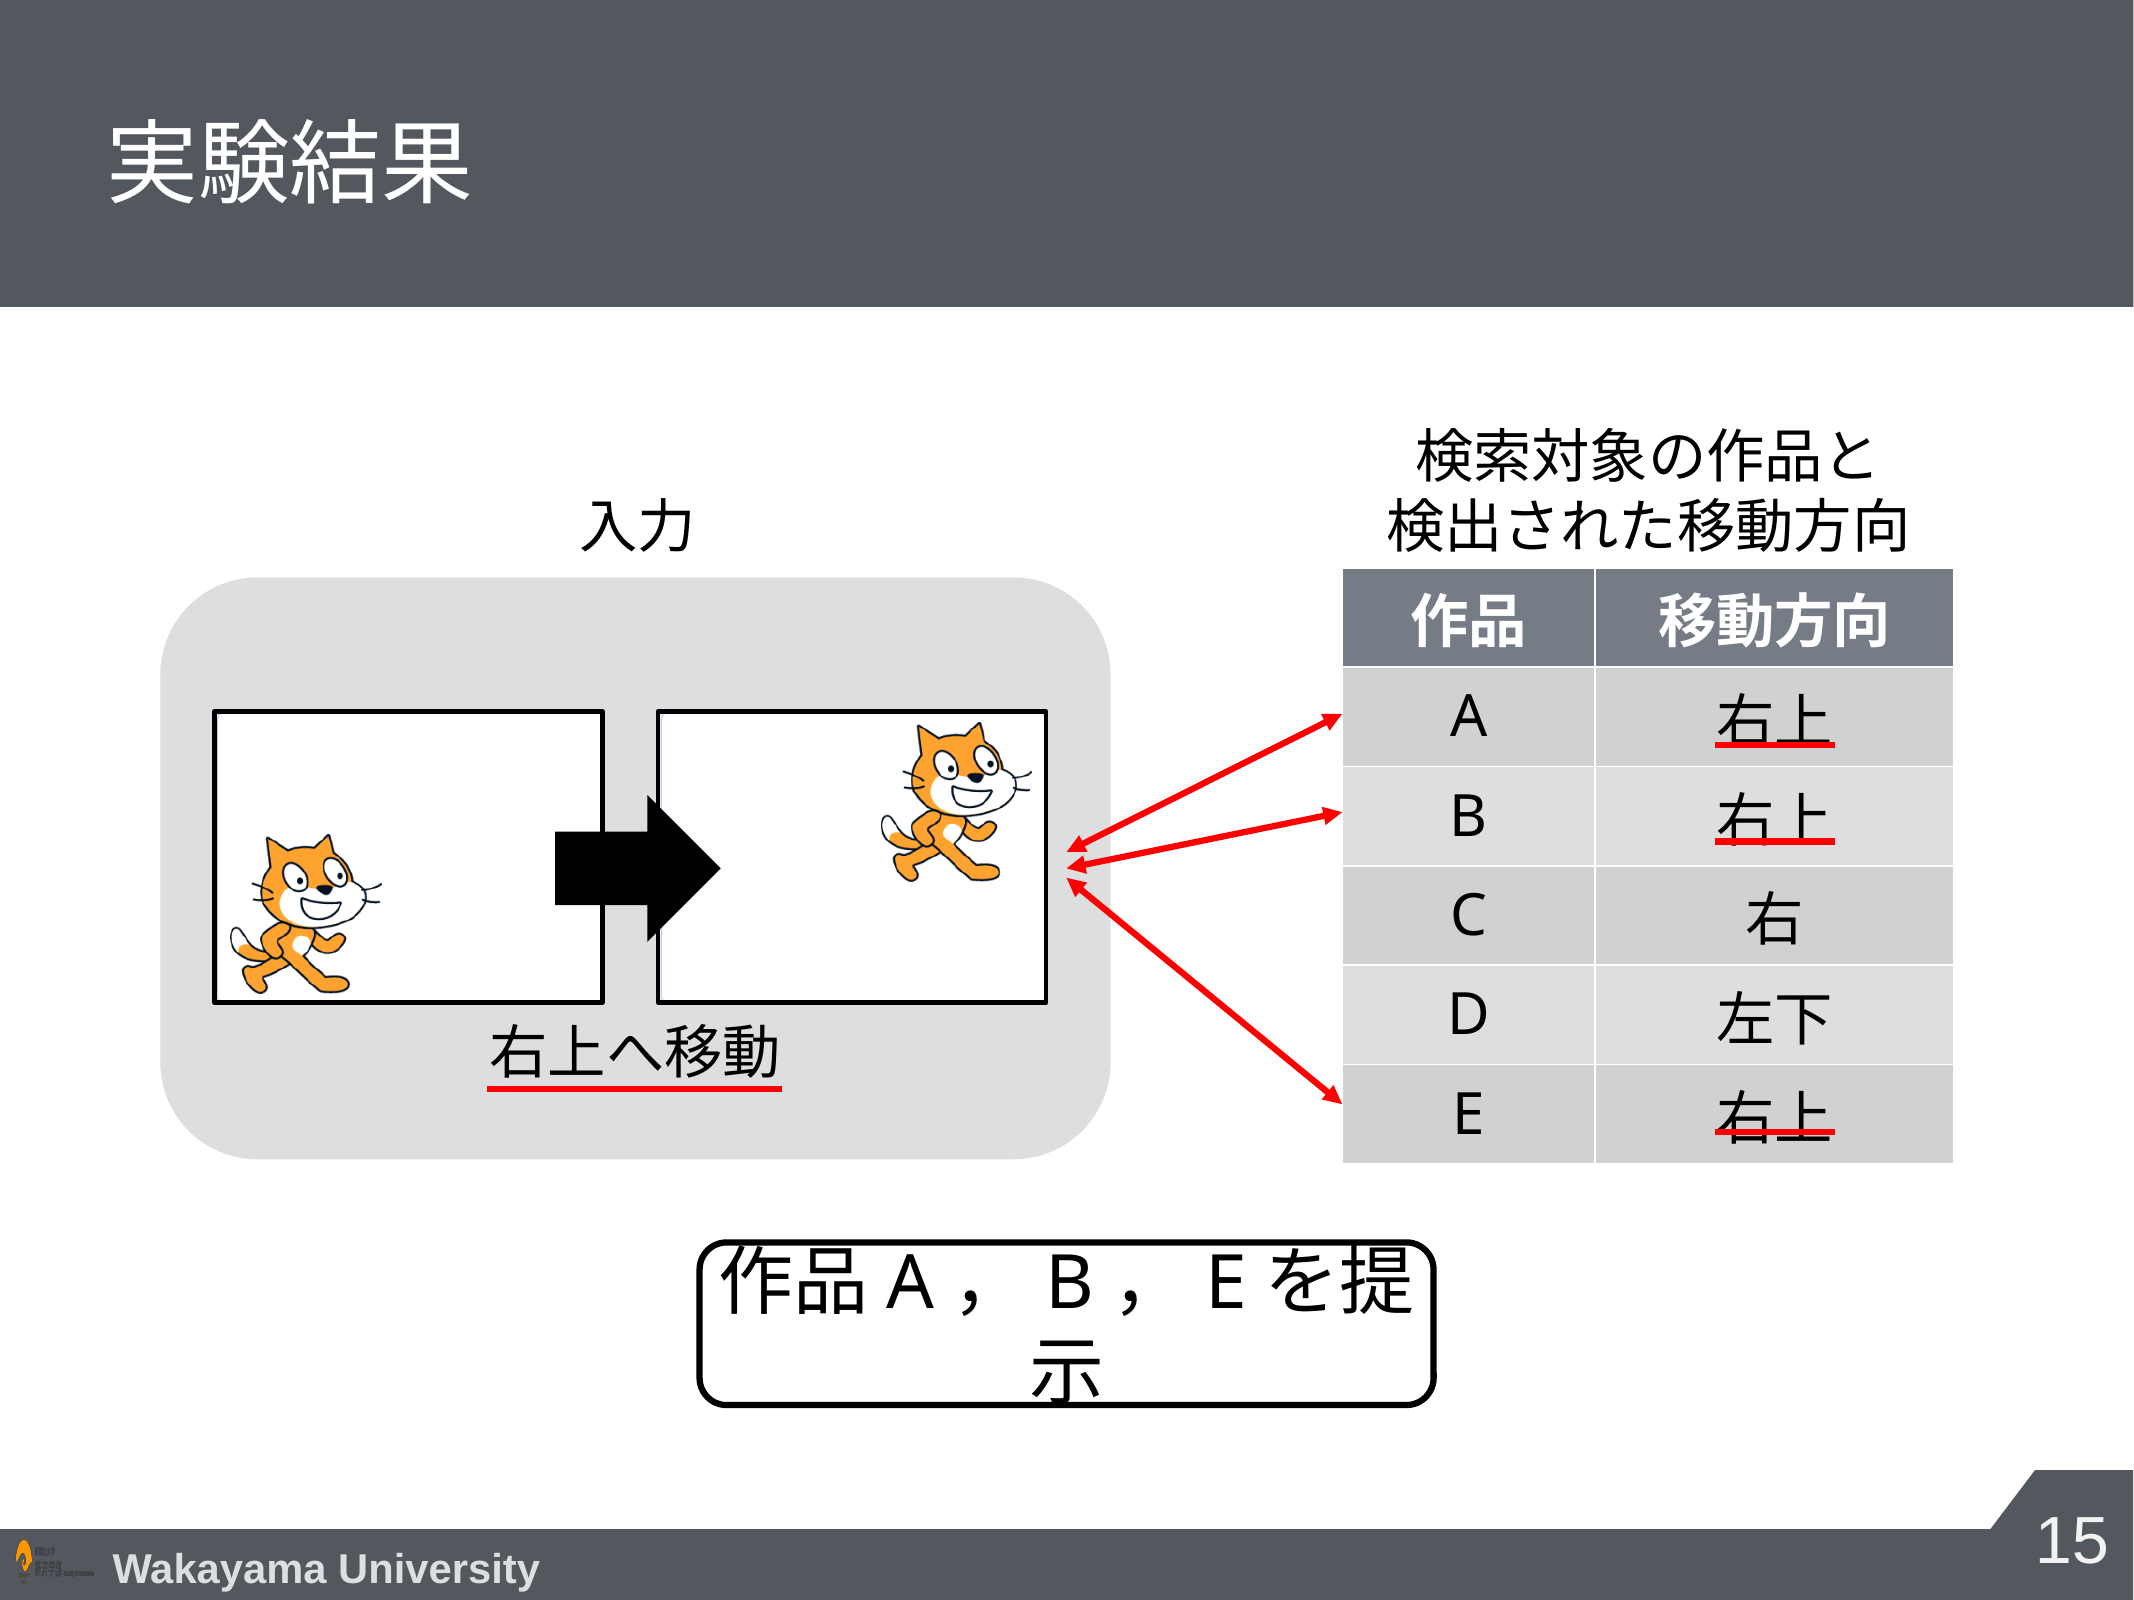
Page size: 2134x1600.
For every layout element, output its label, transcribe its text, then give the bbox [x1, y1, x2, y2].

table_cell 左下 [1596, 966, 1953, 1064]
table_cell 右上 [1596, 668, 1953, 766]
text_box 検索対象の作品と 検出された移動方向 [1377, 410, 1919, 567]
table_cell A [1343, 668, 1594, 766]
title 実験結果 [97, 5, 2036, 303]
picture [14, 1535, 95, 1589]
table_cell 右上 [1596, 767, 1953, 865]
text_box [1066, 811, 1343, 869]
table_cell C [1348, 867, 1594, 964]
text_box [1066, 713, 1343, 807]
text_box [160, 480, 1111, 1160]
table_cell B [1350, 767, 1594, 865]
table_cell 右上 [1596, 1065, 1953, 1163]
table_cell E [1343, 1065, 1594, 1163]
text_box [1066, 877, 1343, 1105]
table_cell D [1351, 966, 1594, 1064]
table_header 作品 [1343, 569, 1594, 666]
text_box 作品A，B，Eを提示 [699, 1242, 1434, 1406]
table_cell 右 [1596, 867, 1953, 964]
slide_number 15 [2021, 1487, 2122, 1587]
table_header 移動方向 [1596, 569, 1953, 666]
